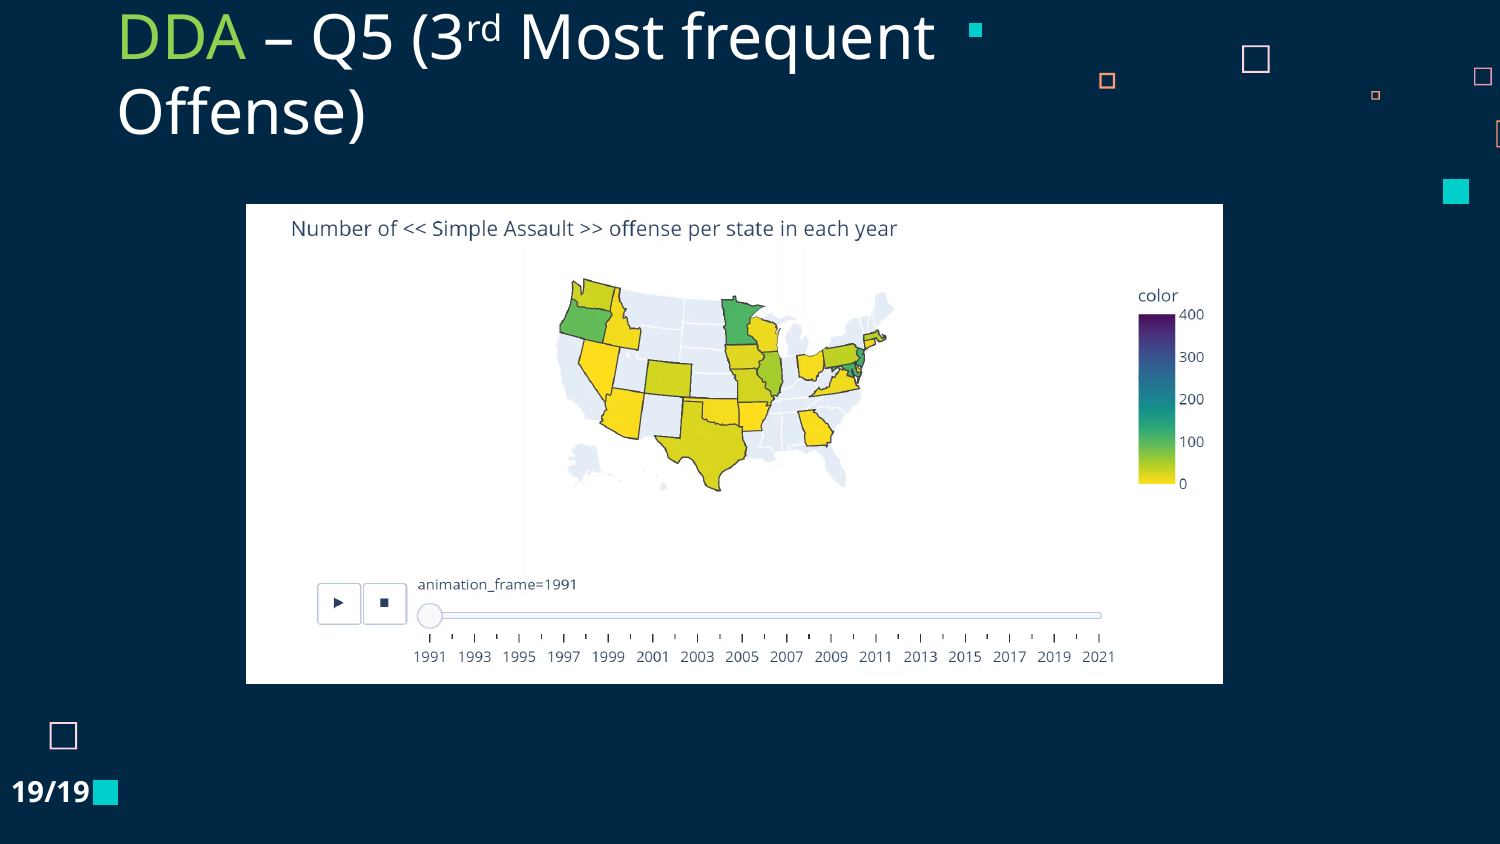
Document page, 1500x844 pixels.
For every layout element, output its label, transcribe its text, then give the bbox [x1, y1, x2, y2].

text_box 19/19 [0, 766, 105, 817]
title DDA – Q5 (3rd Most frequent Offense) [101, 67, 1097, 163]
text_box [245, 203, 1224, 686]
